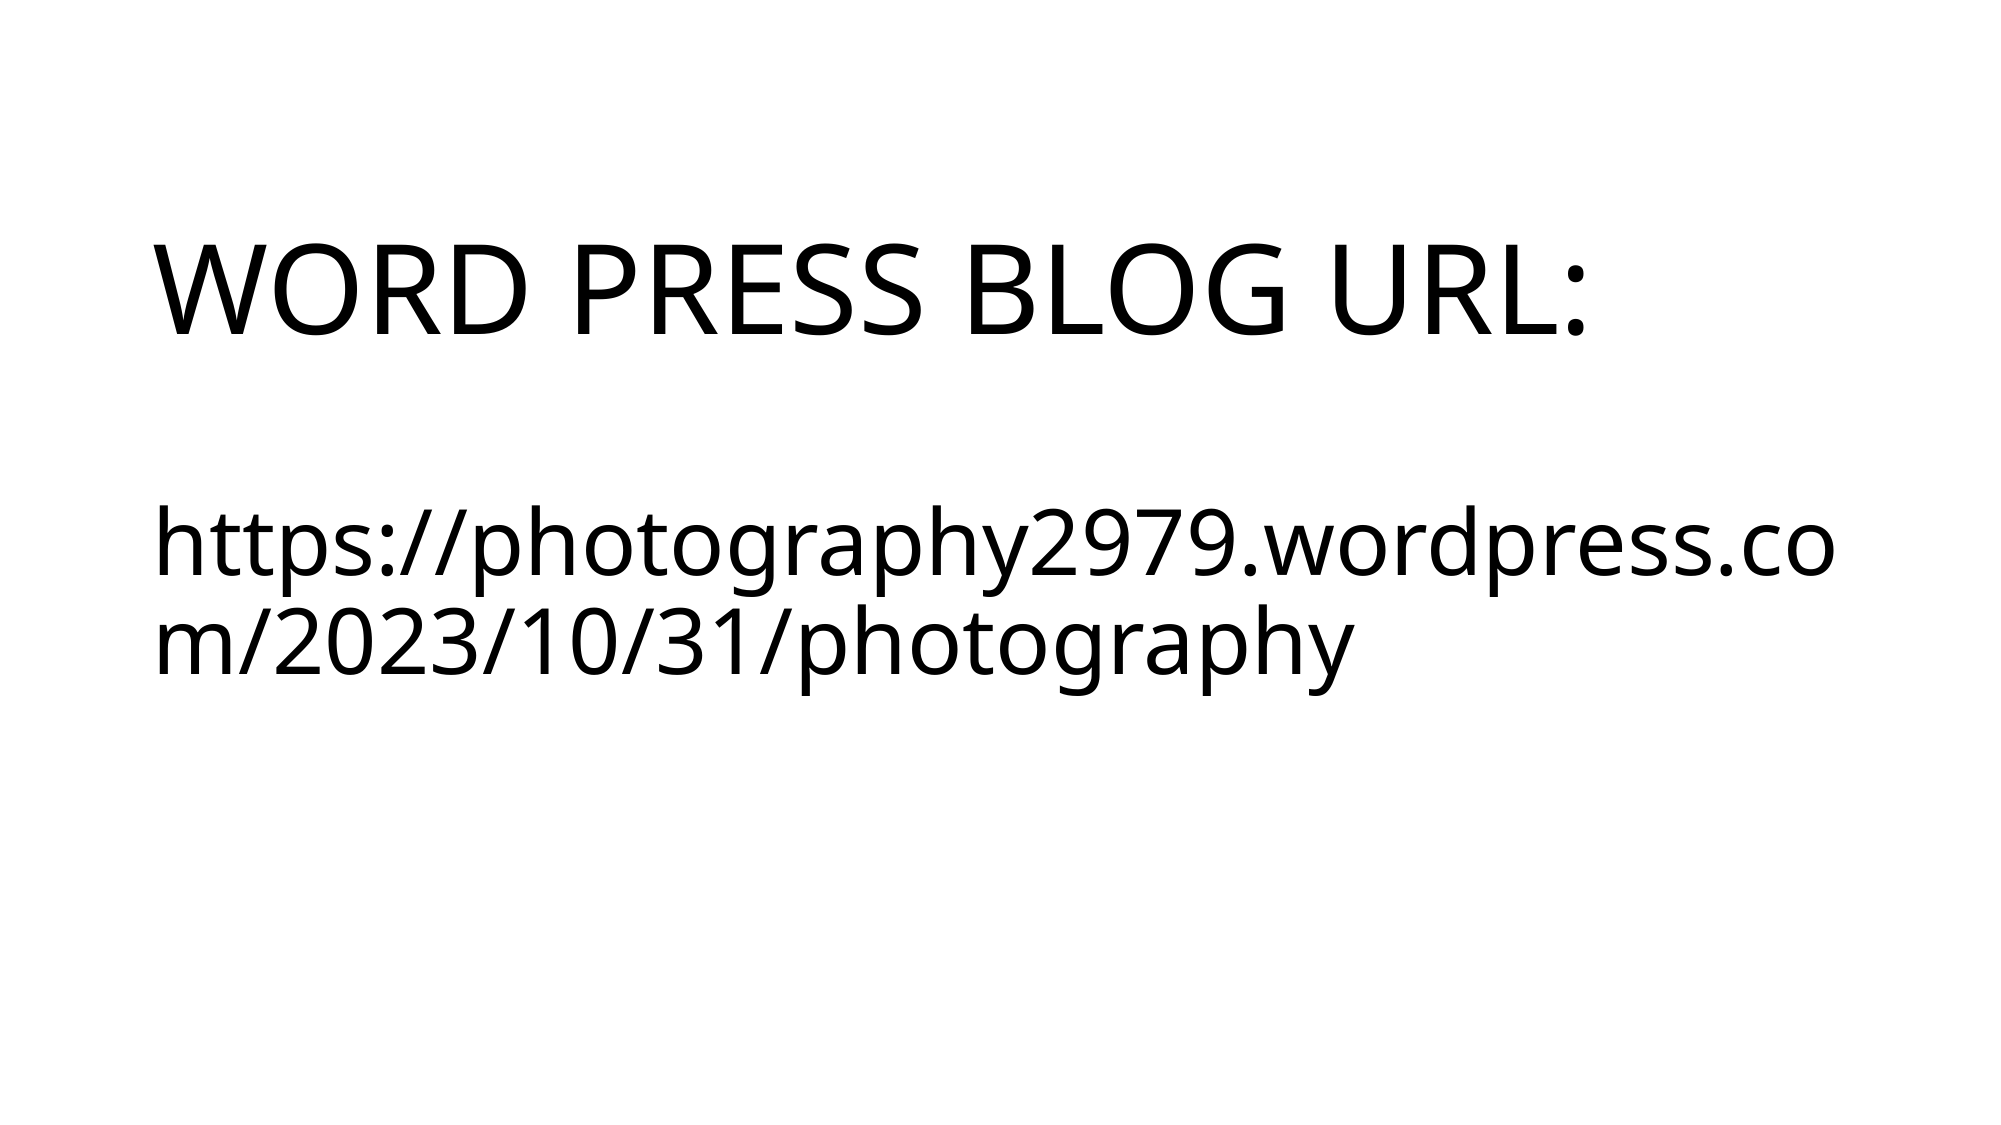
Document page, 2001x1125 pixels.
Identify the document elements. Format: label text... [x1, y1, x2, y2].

title WORD PRESS BLOG URL: https://photography2979.wordpress.com/2023/10/31/photography [137, 206, 1863, 814]
